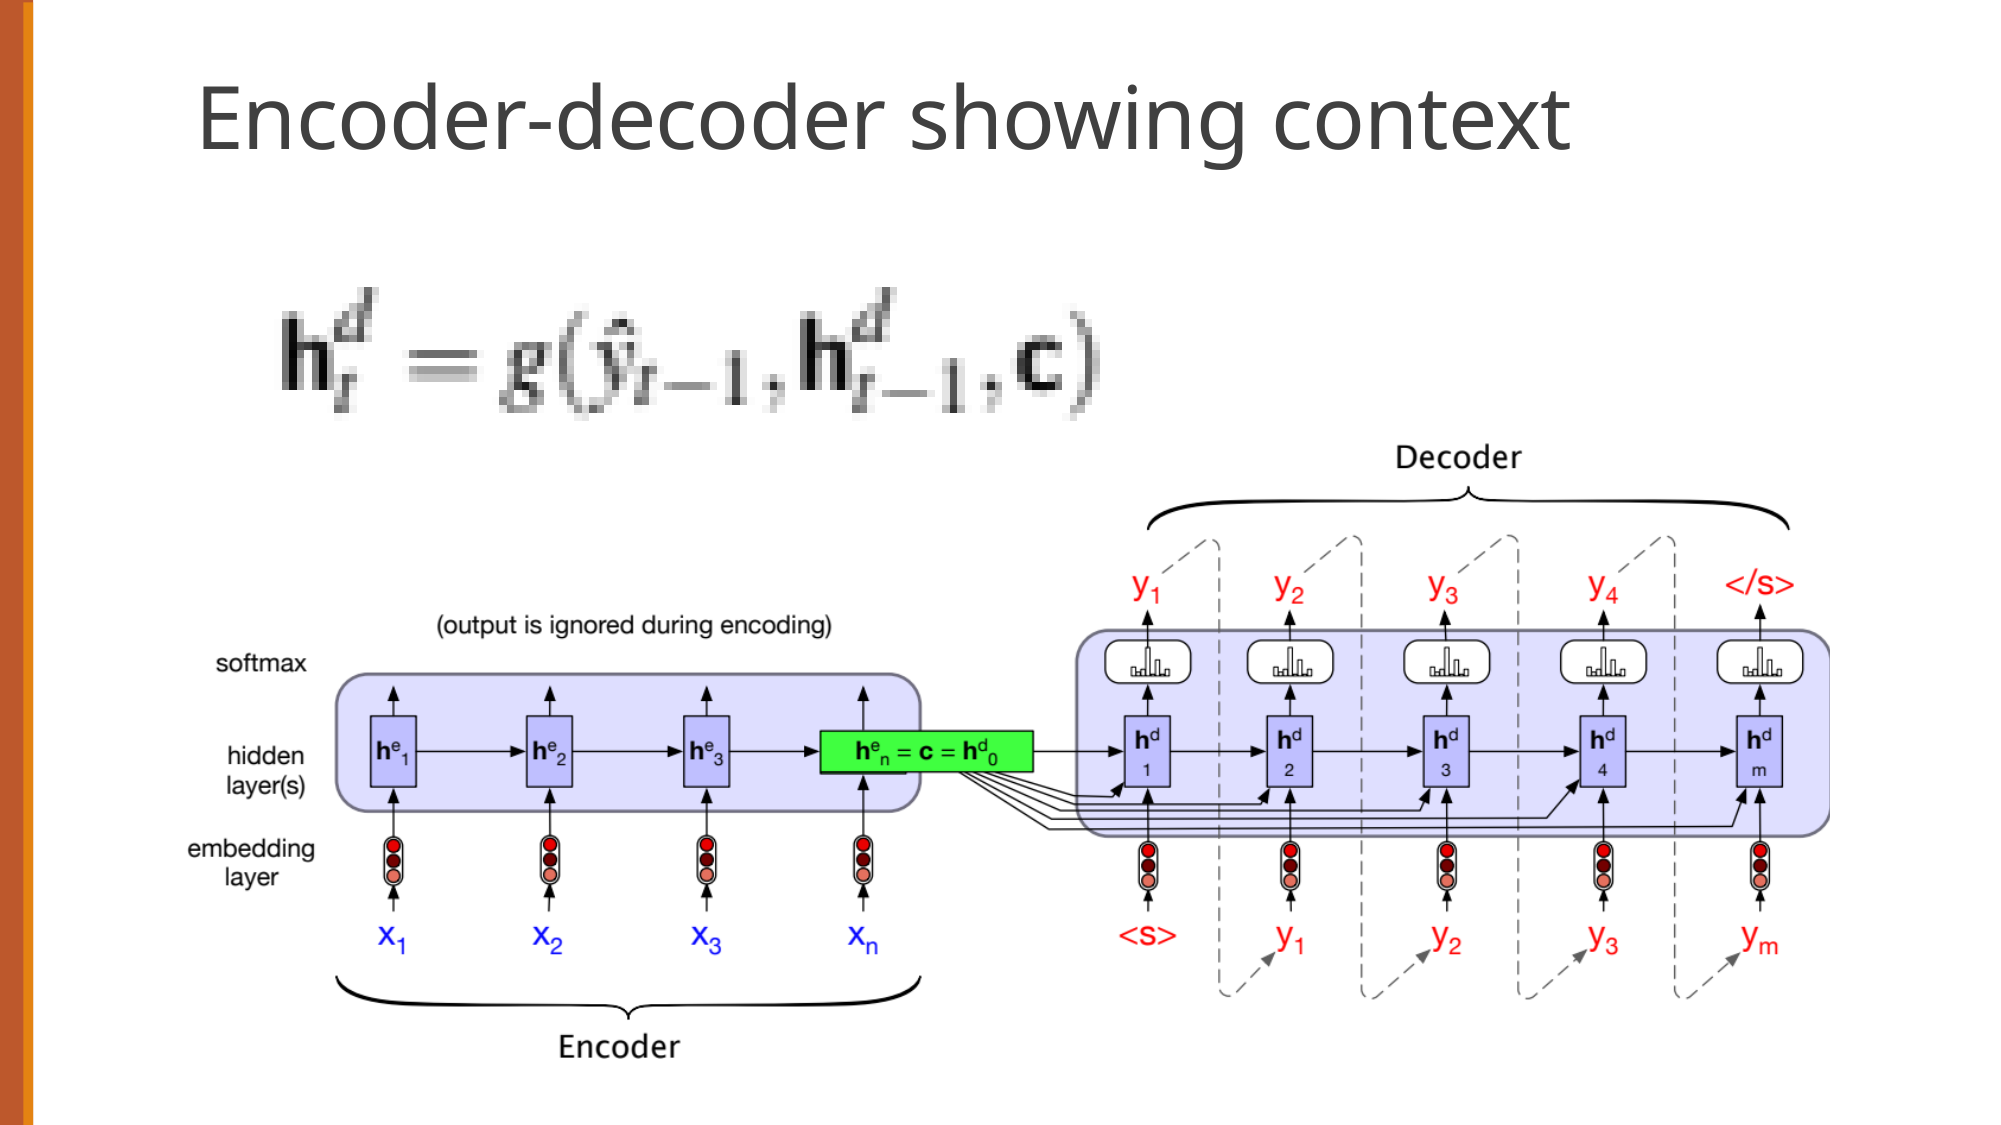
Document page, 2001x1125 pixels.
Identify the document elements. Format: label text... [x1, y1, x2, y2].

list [179, 428, 1831, 1071]
title Encoder-decoder showing context [180, 26, 1830, 175]
picture [236, 279, 1131, 430]
